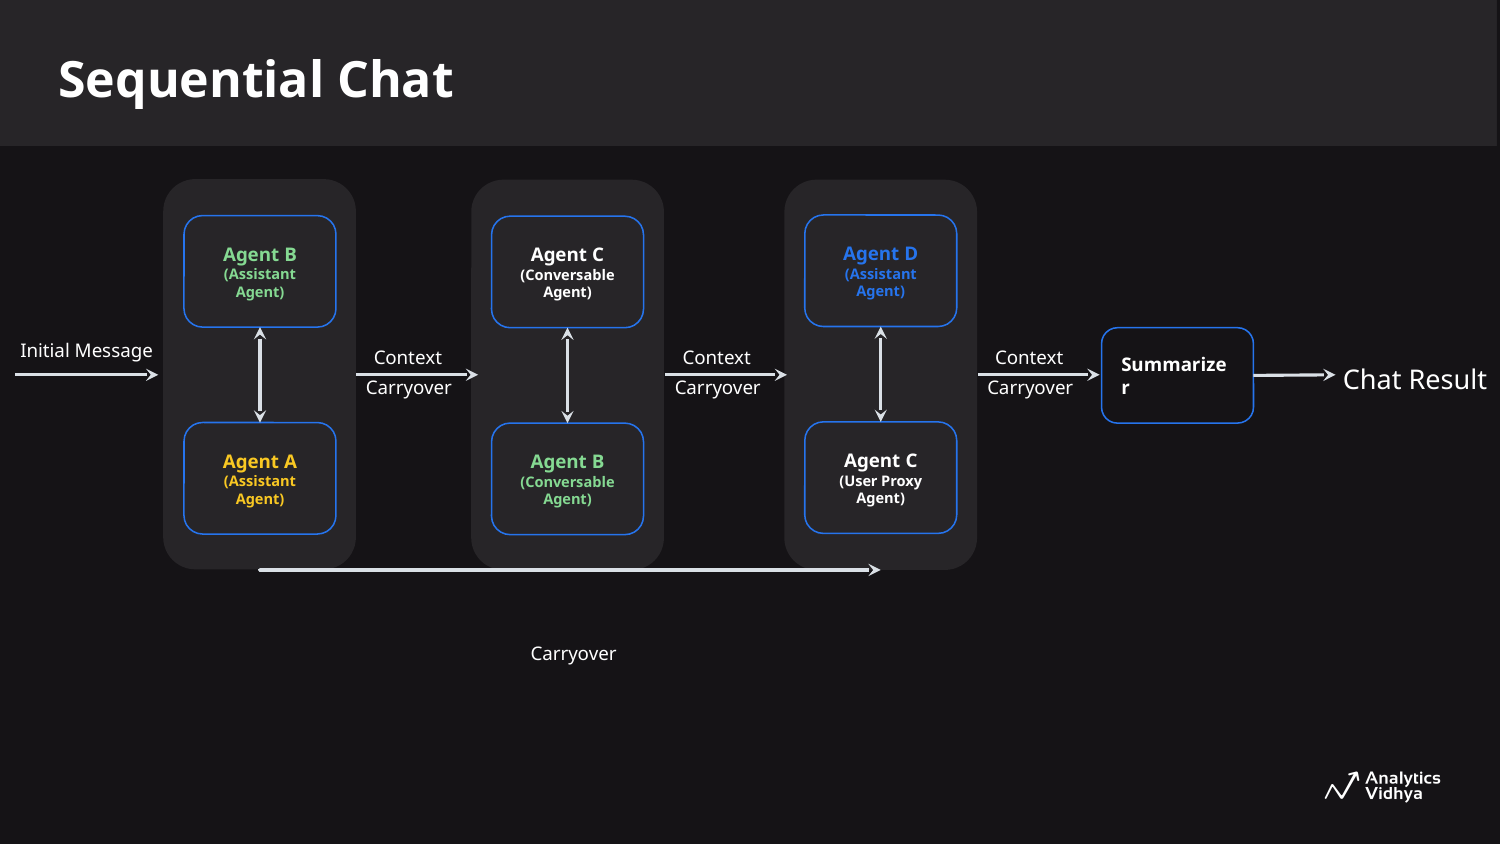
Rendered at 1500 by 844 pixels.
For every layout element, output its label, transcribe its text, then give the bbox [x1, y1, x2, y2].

text_box Context [932, 309, 1126, 375]
text_box Agent B (Assistant Agent) [183, 215, 336, 328]
text_box Context [311, 309, 505, 375]
text_box Initial Message [0, 302, 183, 368]
picture [1320, 769, 1445, 805]
text_box Agent D (Assistant Agent) [804, 214, 957, 327]
text_box Carryover [575, 616, 660, 682]
text_box Agent C (User Proxy Agent) [804, 421, 957, 534]
text_box Agent B (Conversable Agent) [491, 423, 564, 535]
text_box Carryover [487, 616, 564, 682]
text_box Sequential Chat [43, 32, 1355, 119]
text_box [471, 328, 564, 568]
text_box [163, 179, 356, 570]
text_box Context [620, 309, 814, 375]
text_box Summarizer [1104, 327, 1254, 424]
text_box Chat Result [1293, 311, 1500, 439]
text_box Carryover [322, 375, 496, 416]
text_box [575, 328, 664, 568]
text_box Carryover [943, 375, 1117, 416]
text_box Carryover [631, 375, 805, 416]
text_box Agent A (Assistant Agent) [183, 422, 336, 535]
text_box [784, 325, 978, 570]
text_box [0, 0, 1497, 146]
text_box [784, 179, 978, 310]
text_box Agent C (Conversable Agent) [491, 216, 644, 328]
text_box [471, 179, 664, 309]
text_box Agent B (Conversable Agent) [575, 423, 644, 535]
